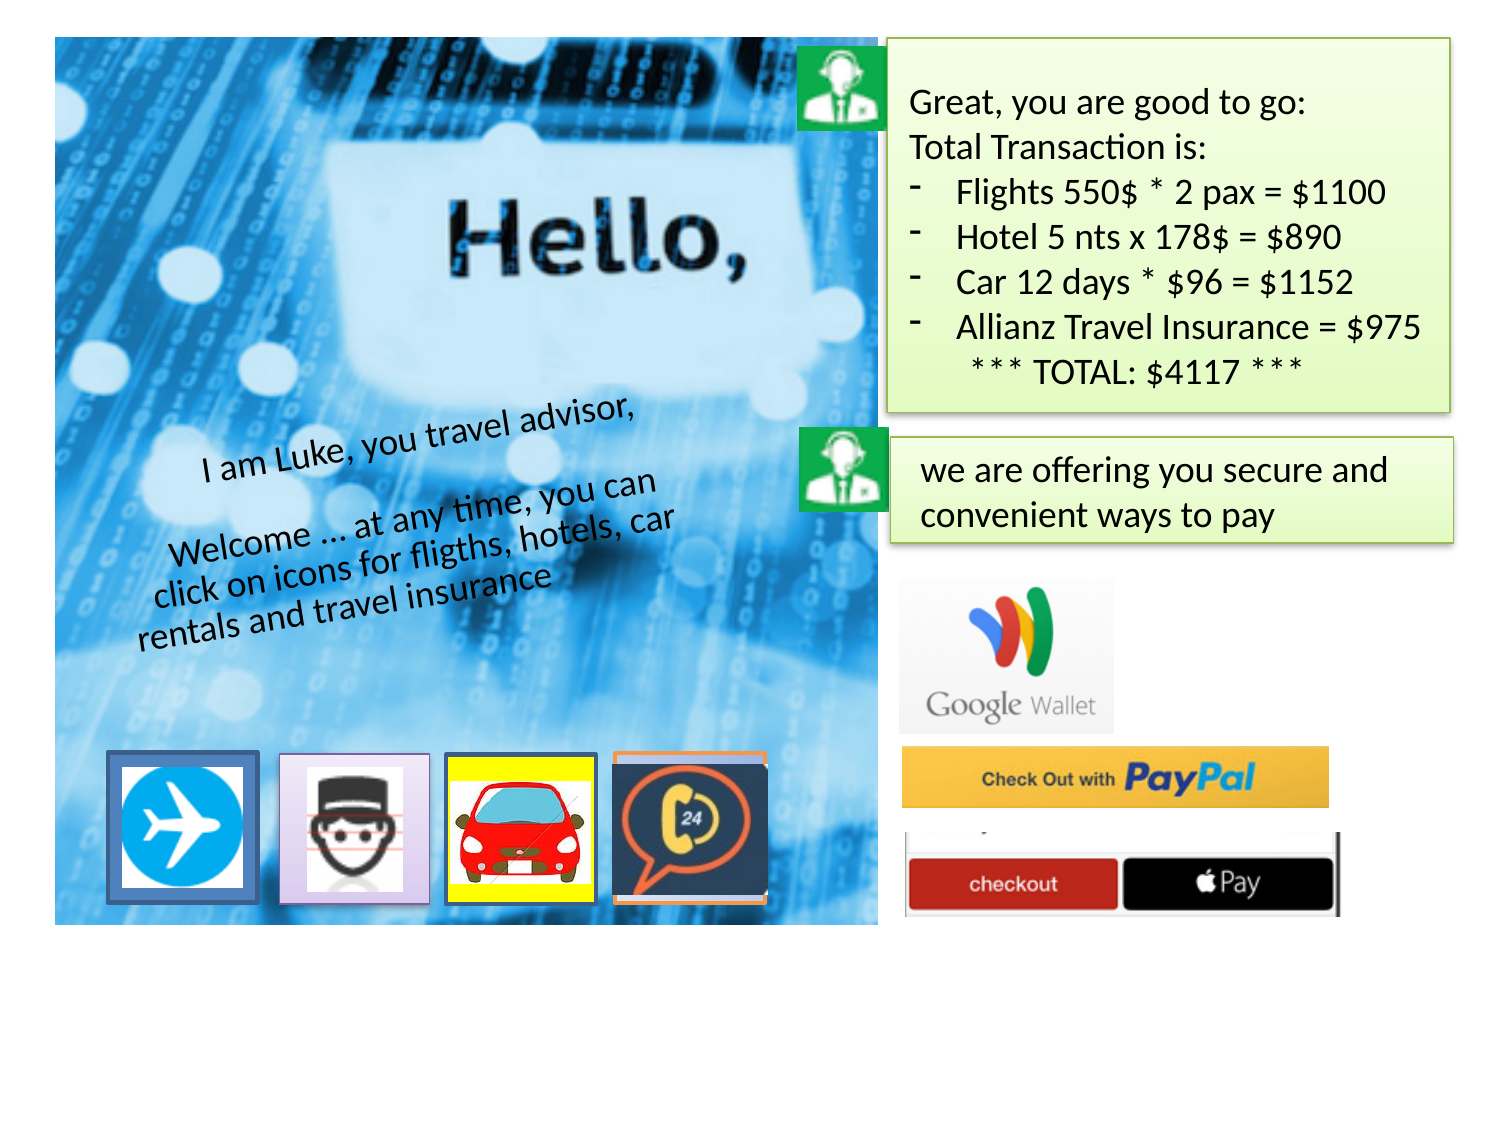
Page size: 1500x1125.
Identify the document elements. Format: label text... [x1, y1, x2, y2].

picture [901, 746, 1330, 808]
text_box Great, you are good to go: Total Transaction is: Flights 550$ * 2 pax = $1100 Hotel 5 nts x 178$ = $890 Car 12 days * $96 = $1152 Allianz Travel Insurance = $975 *** TOTAL: $4117 *** [894, 69, 1443, 400]
picture [905, 831, 1342, 917]
text_box [890, 436, 1454, 544]
text_box we are offering you secure and convenient ways to pay [905, 437, 1454, 542]
text_box [886, 37, 1451, 413]
picture [55, 37, 890, 926]
picture [899, 578, 1114, 734]
